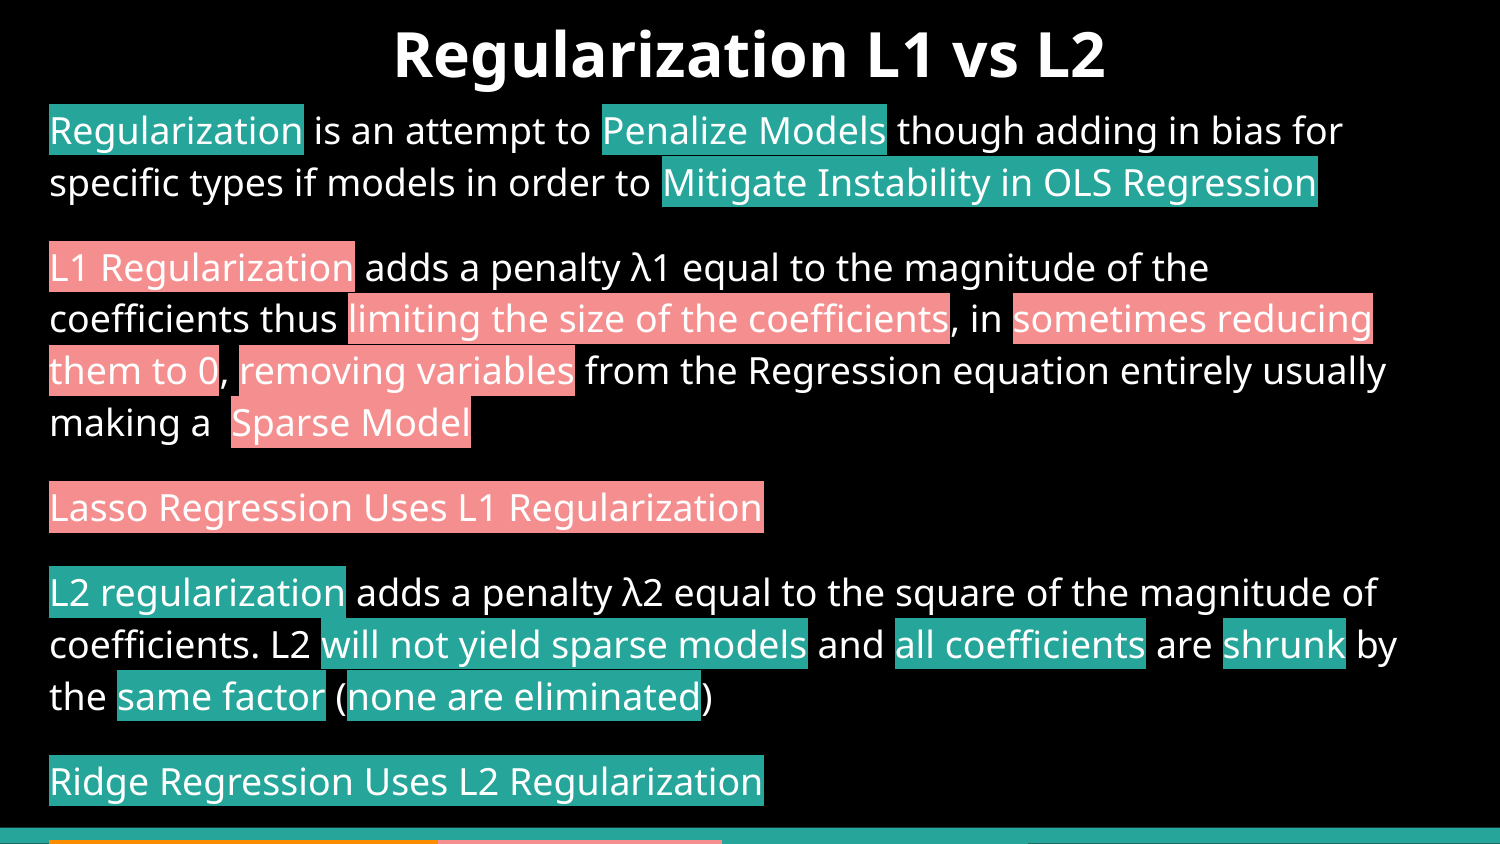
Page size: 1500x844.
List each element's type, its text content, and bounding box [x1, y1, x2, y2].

list Regularization is an attempt to Penalize Models though adding in bias for specific types if models in order to Mitigate Instability in OLS Regression L1 Regularization adds a penalty λ1 equal to the magnitude of the coefficients thus limiting the size of the coefficients, in sometimes reducing them to 0, removing variables from the Regression equation entirely usually making a Sparse Model Lasso Regression Uses L1 Regularization L2 regularization adds a penalty λ2 equal to the square of the magnitude of coefficients. L2 will not yield sparse models and all coefficients are shrunk by the same factor (none are eliminated) Ridge Regression Uses L2 Regularization Elastic Net Regression Combines L1 & L2 Regularization [34, 85, 1432, 643]
title Regularization L1 vs L2 [51, 0, 1449, 101]
